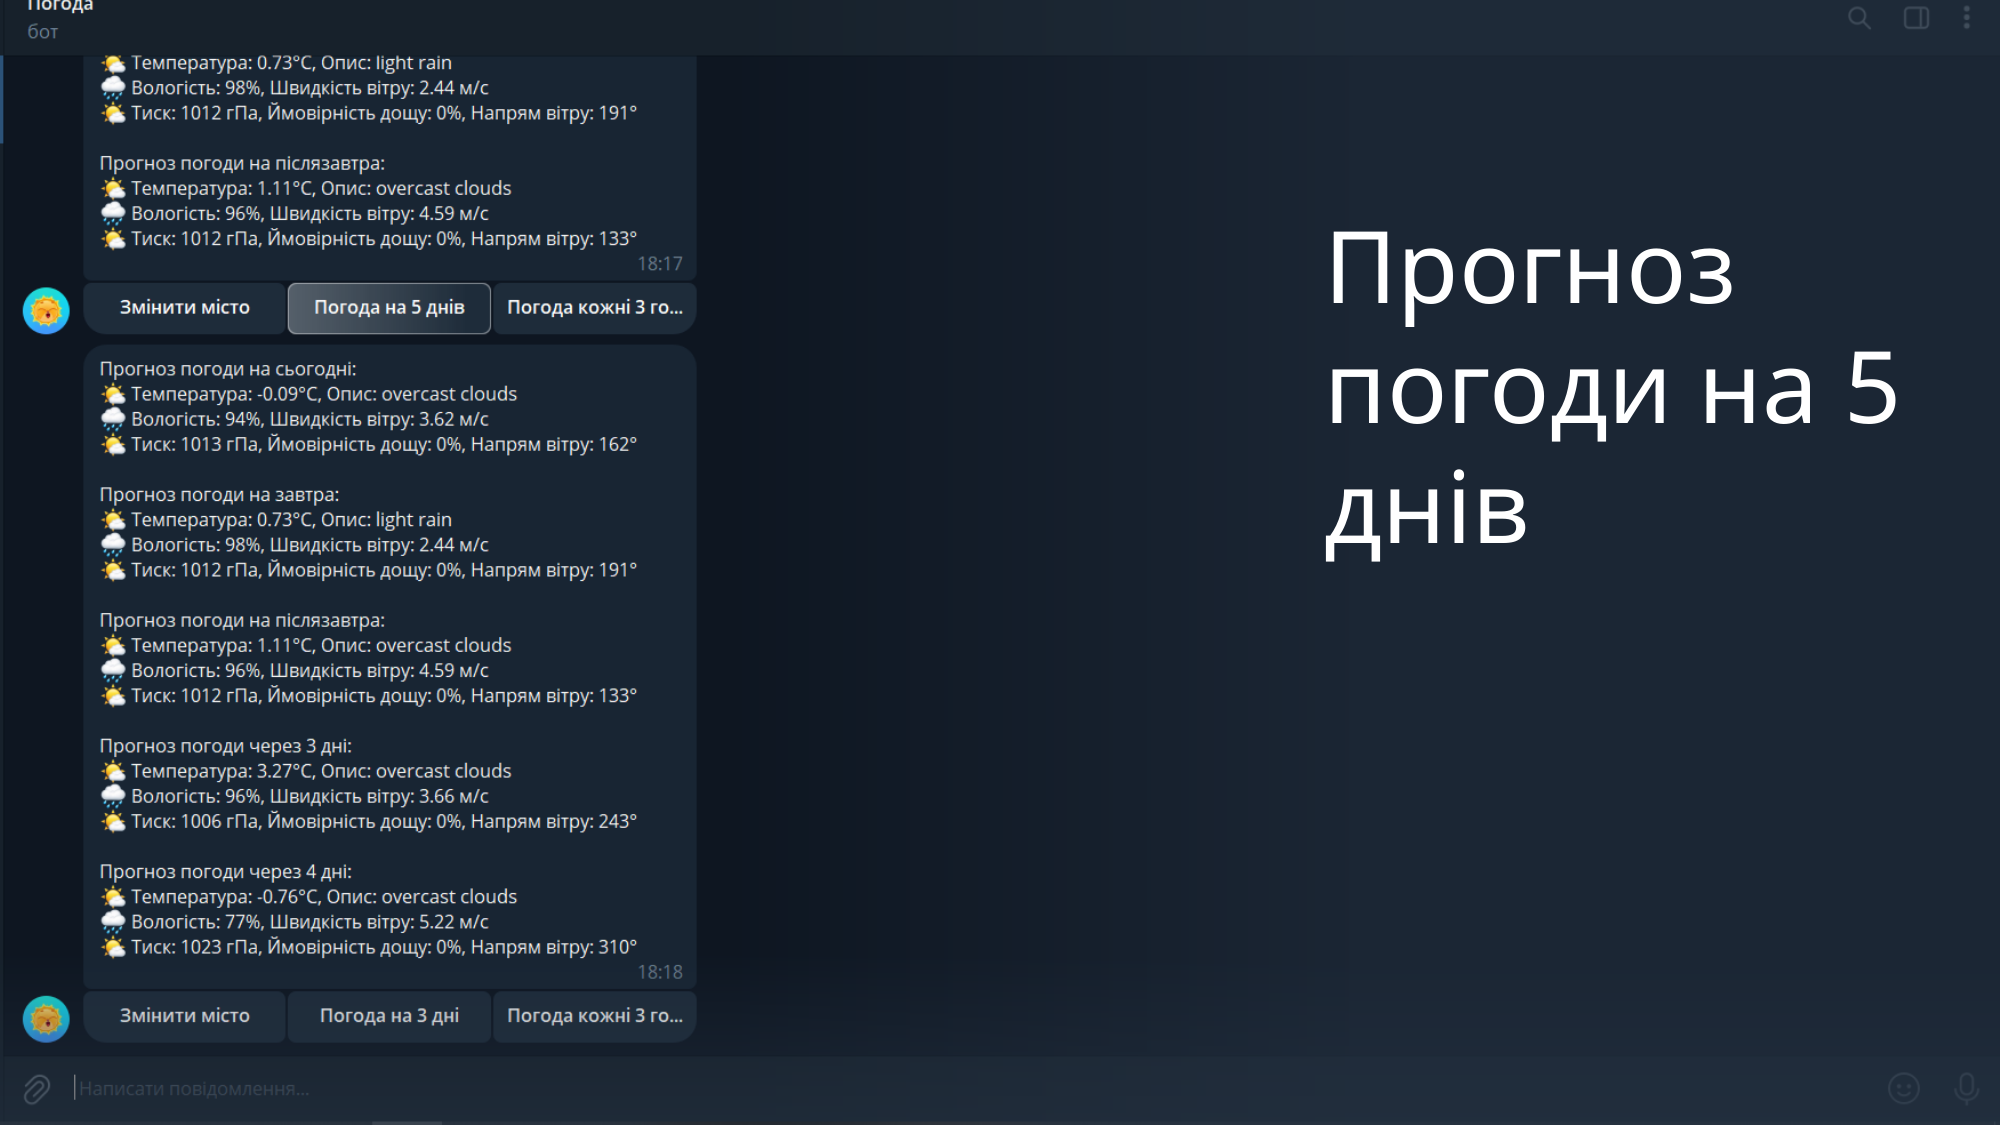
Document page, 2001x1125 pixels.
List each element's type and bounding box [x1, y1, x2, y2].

list [0, 0, 2000, 1125]
